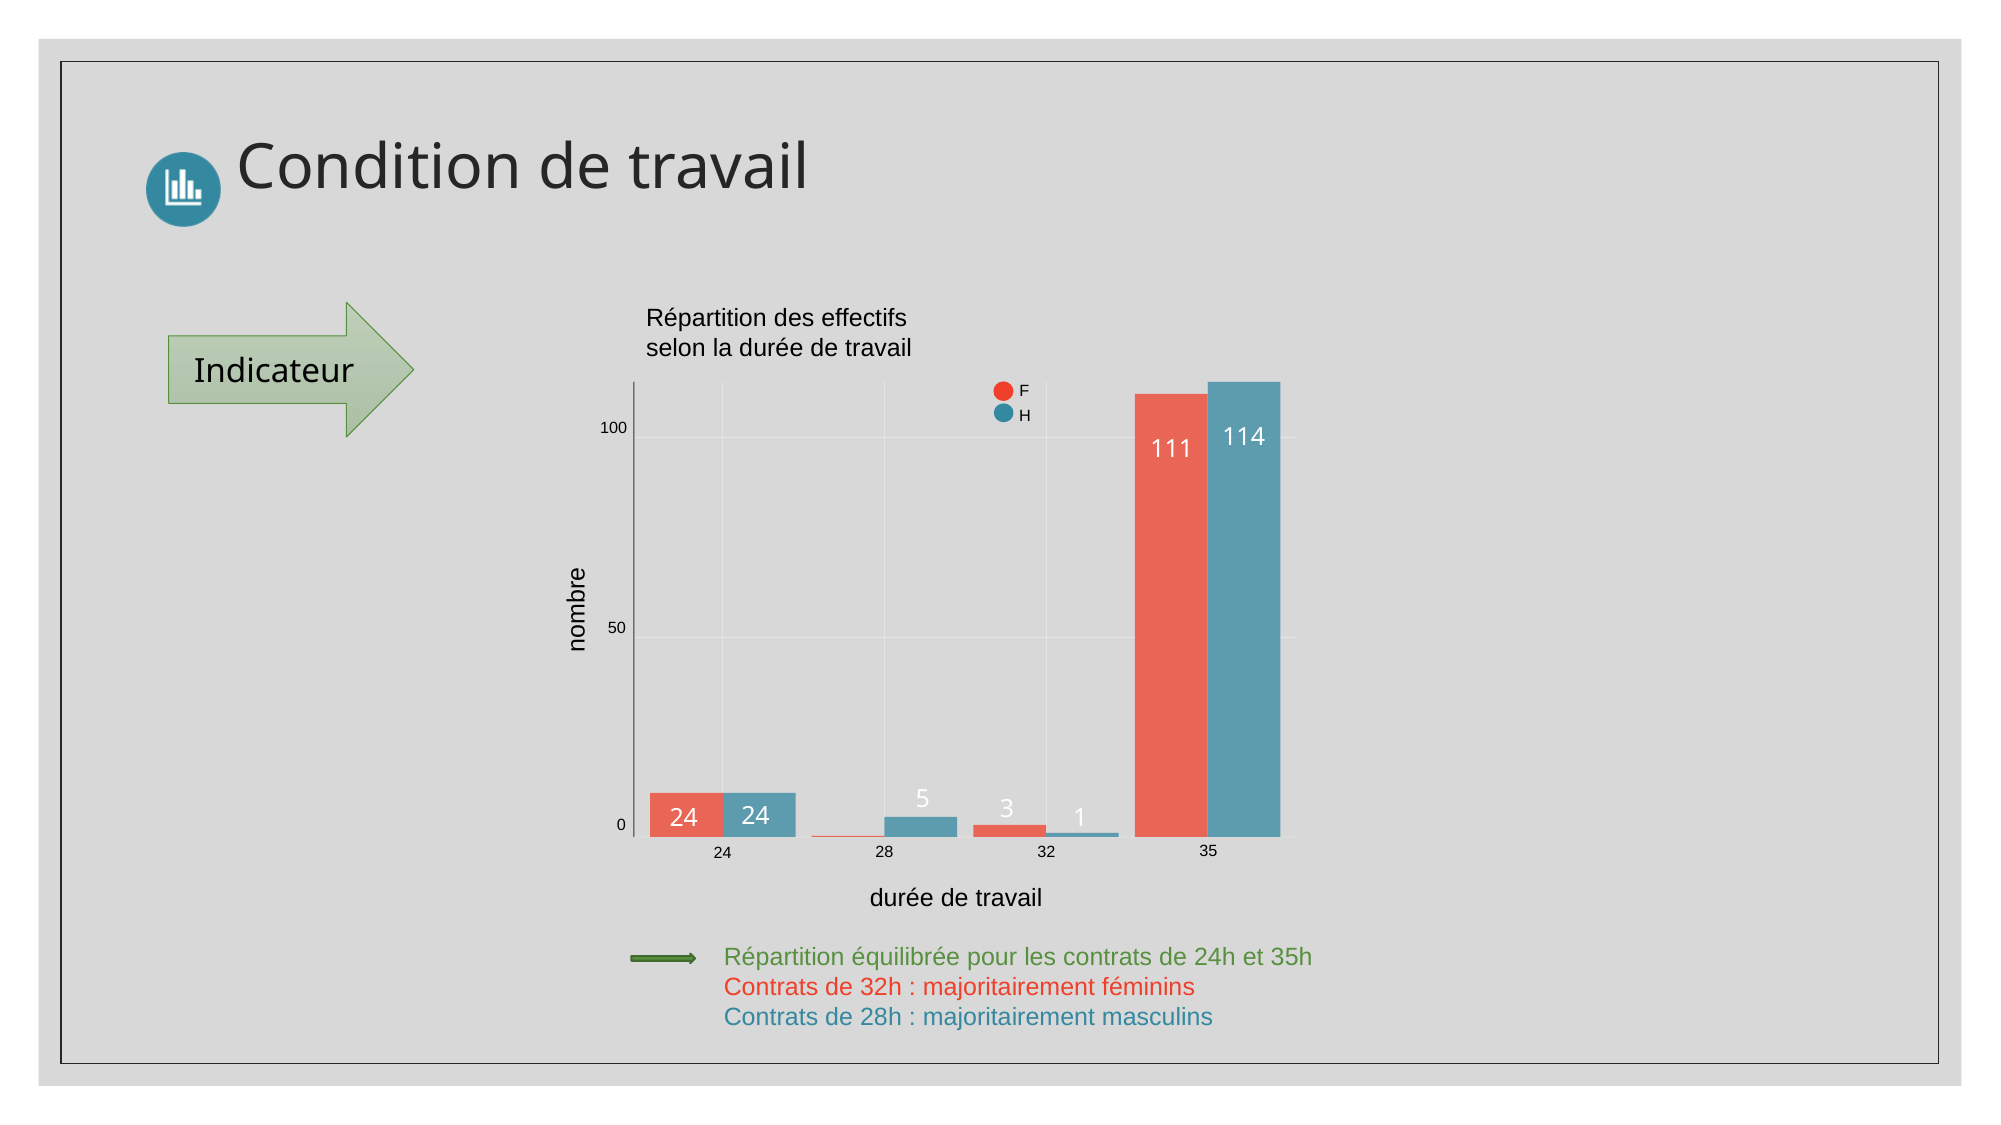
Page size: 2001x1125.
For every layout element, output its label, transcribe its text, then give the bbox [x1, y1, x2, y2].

text_box [630, 952, 696, 965]
title Condition de travail [221, 112, 1135, 224]
text_box Répartition des effectifs selon la durée de travail [631, 294, 930, 370]
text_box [552, 381, 1297, 920]
picture [146, 152, 221, 227]
text_box Indicateur [168, 301, 415, 438]
text_box Répartition équilibrée pour les contrats de 24h et 35h Contrats de 32h : majoritairement féminins Contrats de 28h : majoritairement masculins [709, 932, 1587, 1038]
